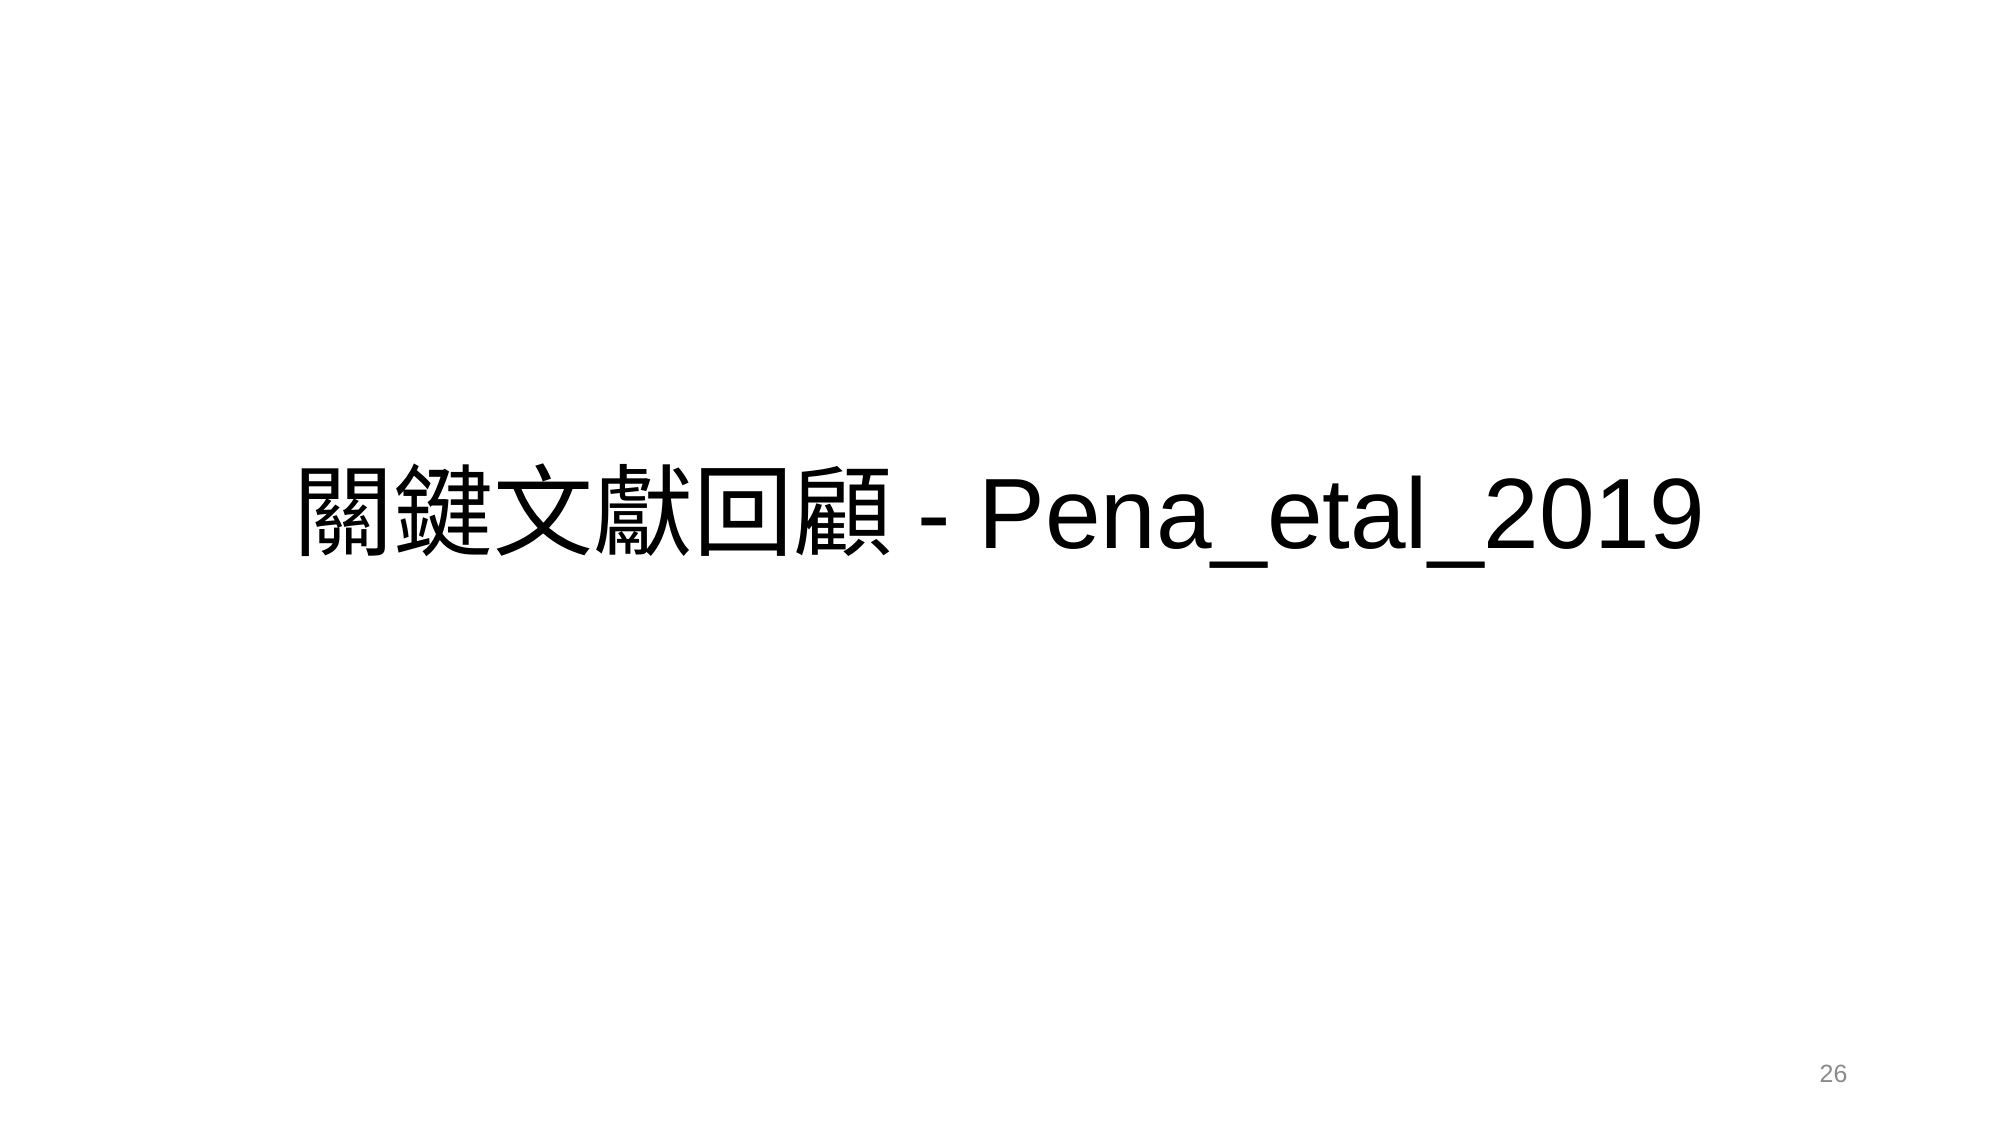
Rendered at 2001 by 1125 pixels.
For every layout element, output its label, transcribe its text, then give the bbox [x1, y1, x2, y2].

slide_number 26 [1412, 1042, 1863, 1103]
title 關鍵文獻回顧- Pena_etal_2019 [249, 184, 1750, 576]
